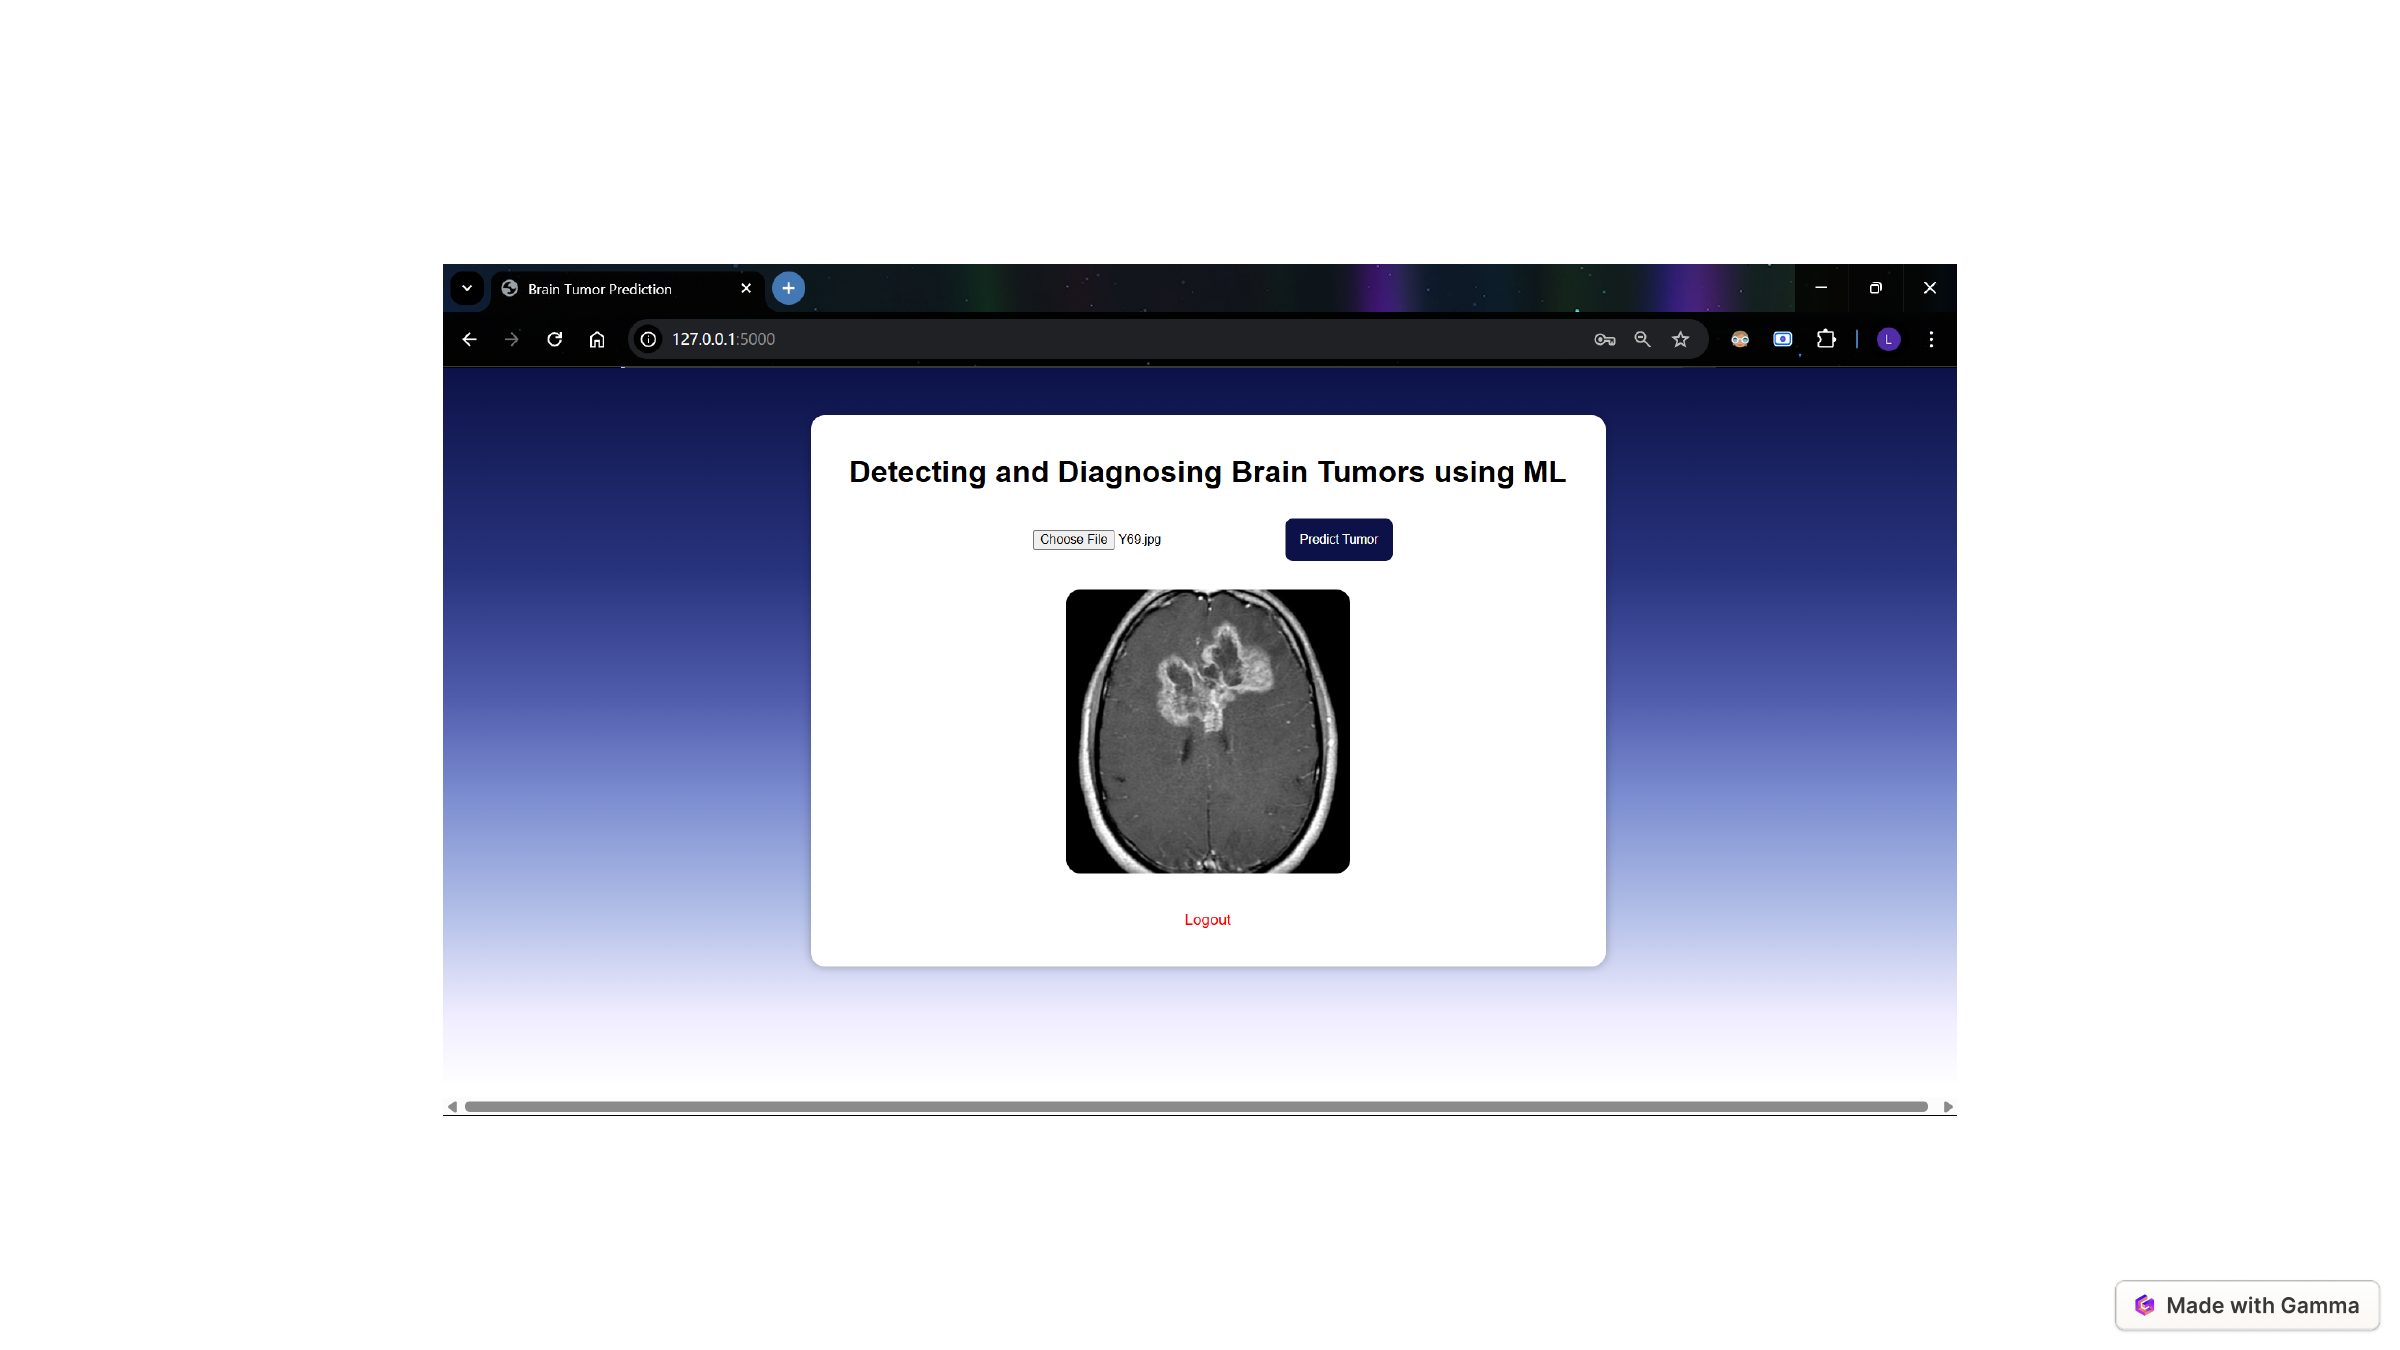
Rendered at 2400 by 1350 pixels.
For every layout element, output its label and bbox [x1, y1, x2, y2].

picture [2106, 1271, 2389, 1339]
picture [443, 264, 1957, 1116]
